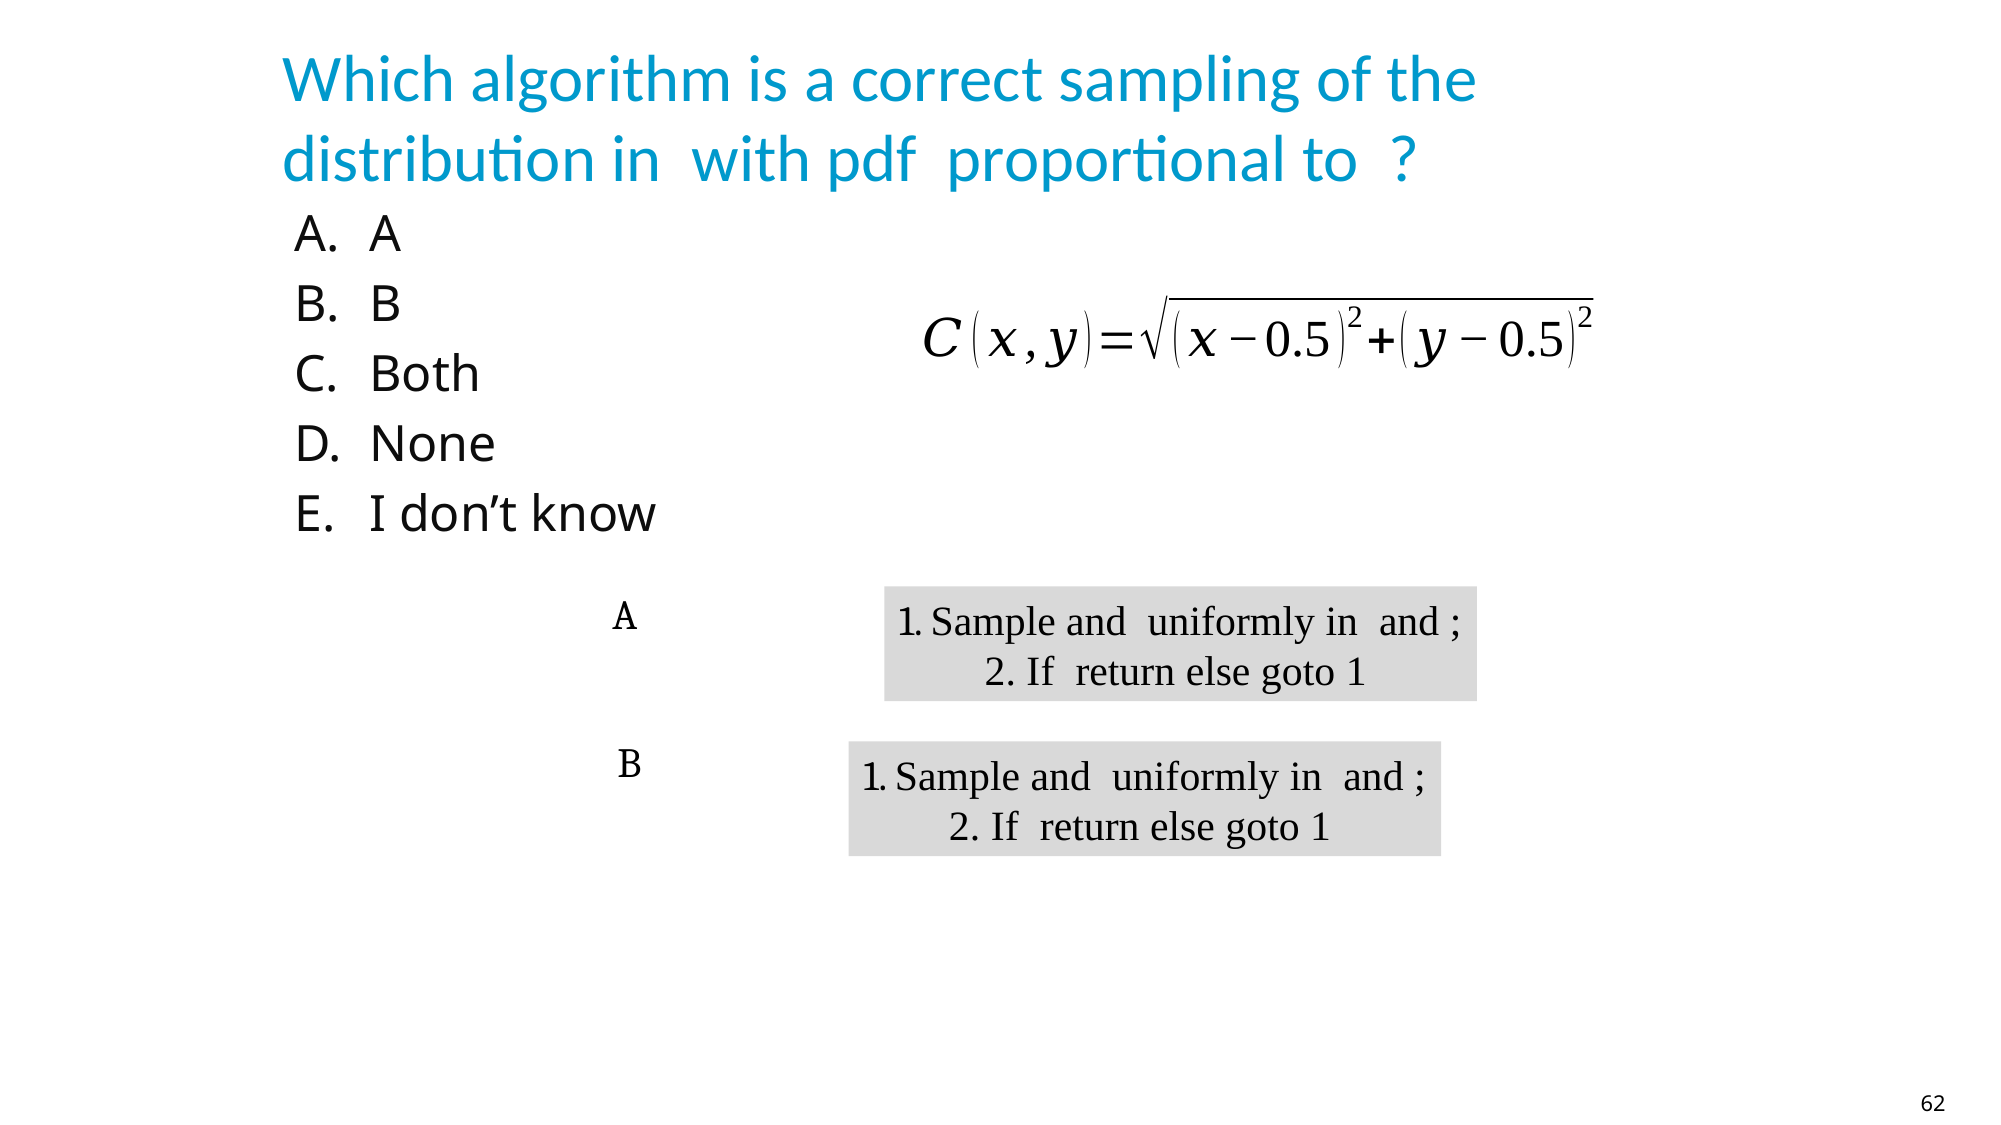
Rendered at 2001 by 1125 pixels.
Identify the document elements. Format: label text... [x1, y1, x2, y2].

list A B Both None I don’t know [279, 194, 776, 995]
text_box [596, 580, 1709, 858]
footer 62 [1866, 1082, 2000, 1125]
